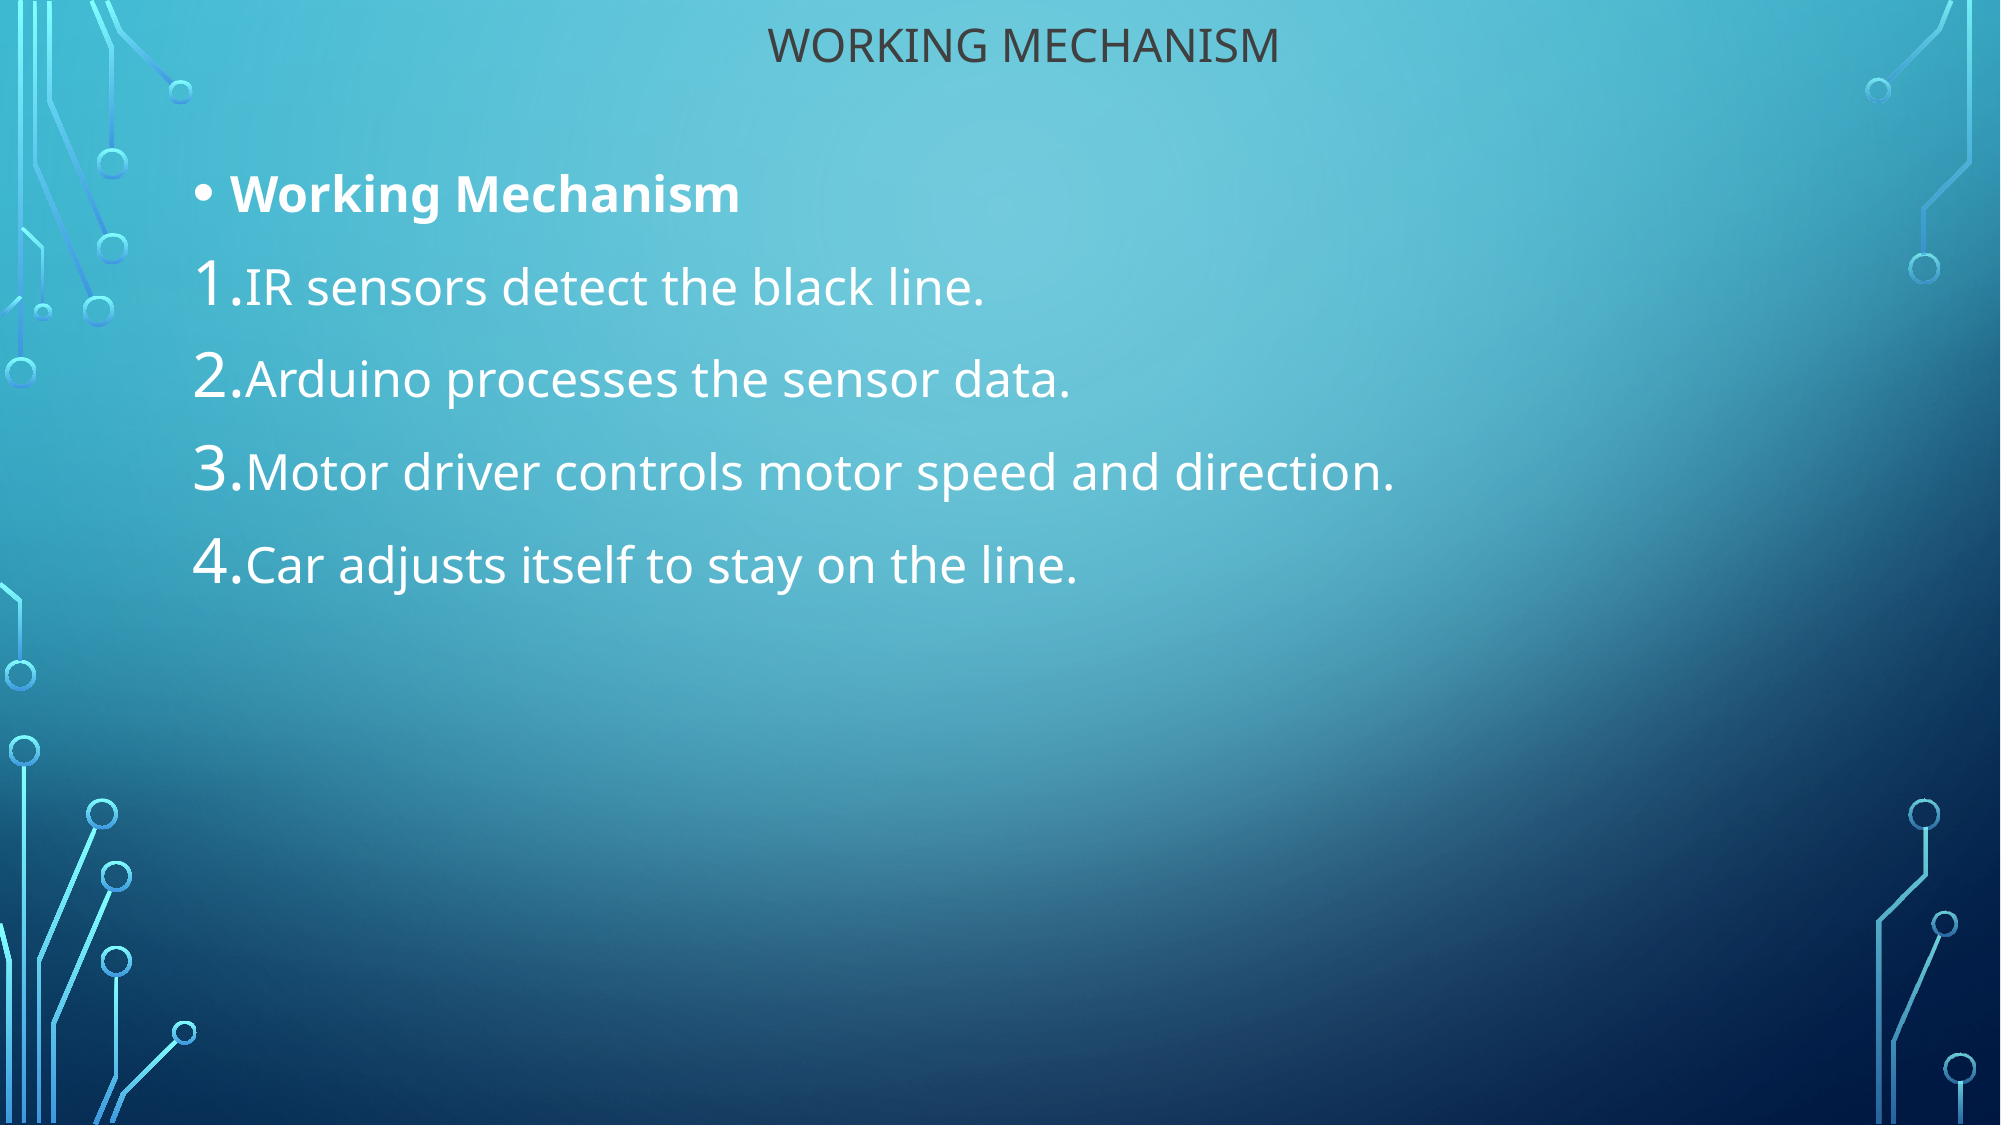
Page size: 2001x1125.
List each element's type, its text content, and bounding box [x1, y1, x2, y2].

text_box Working Mechanism [740, 14, 1315, 81]
list Working Mechanism IR sensors detect the black line. Arduino processes the sensor data. Motor driver controls motor speed and direction. Car adjusts itself to stay on the line. [177, 142, 1758, 688]
